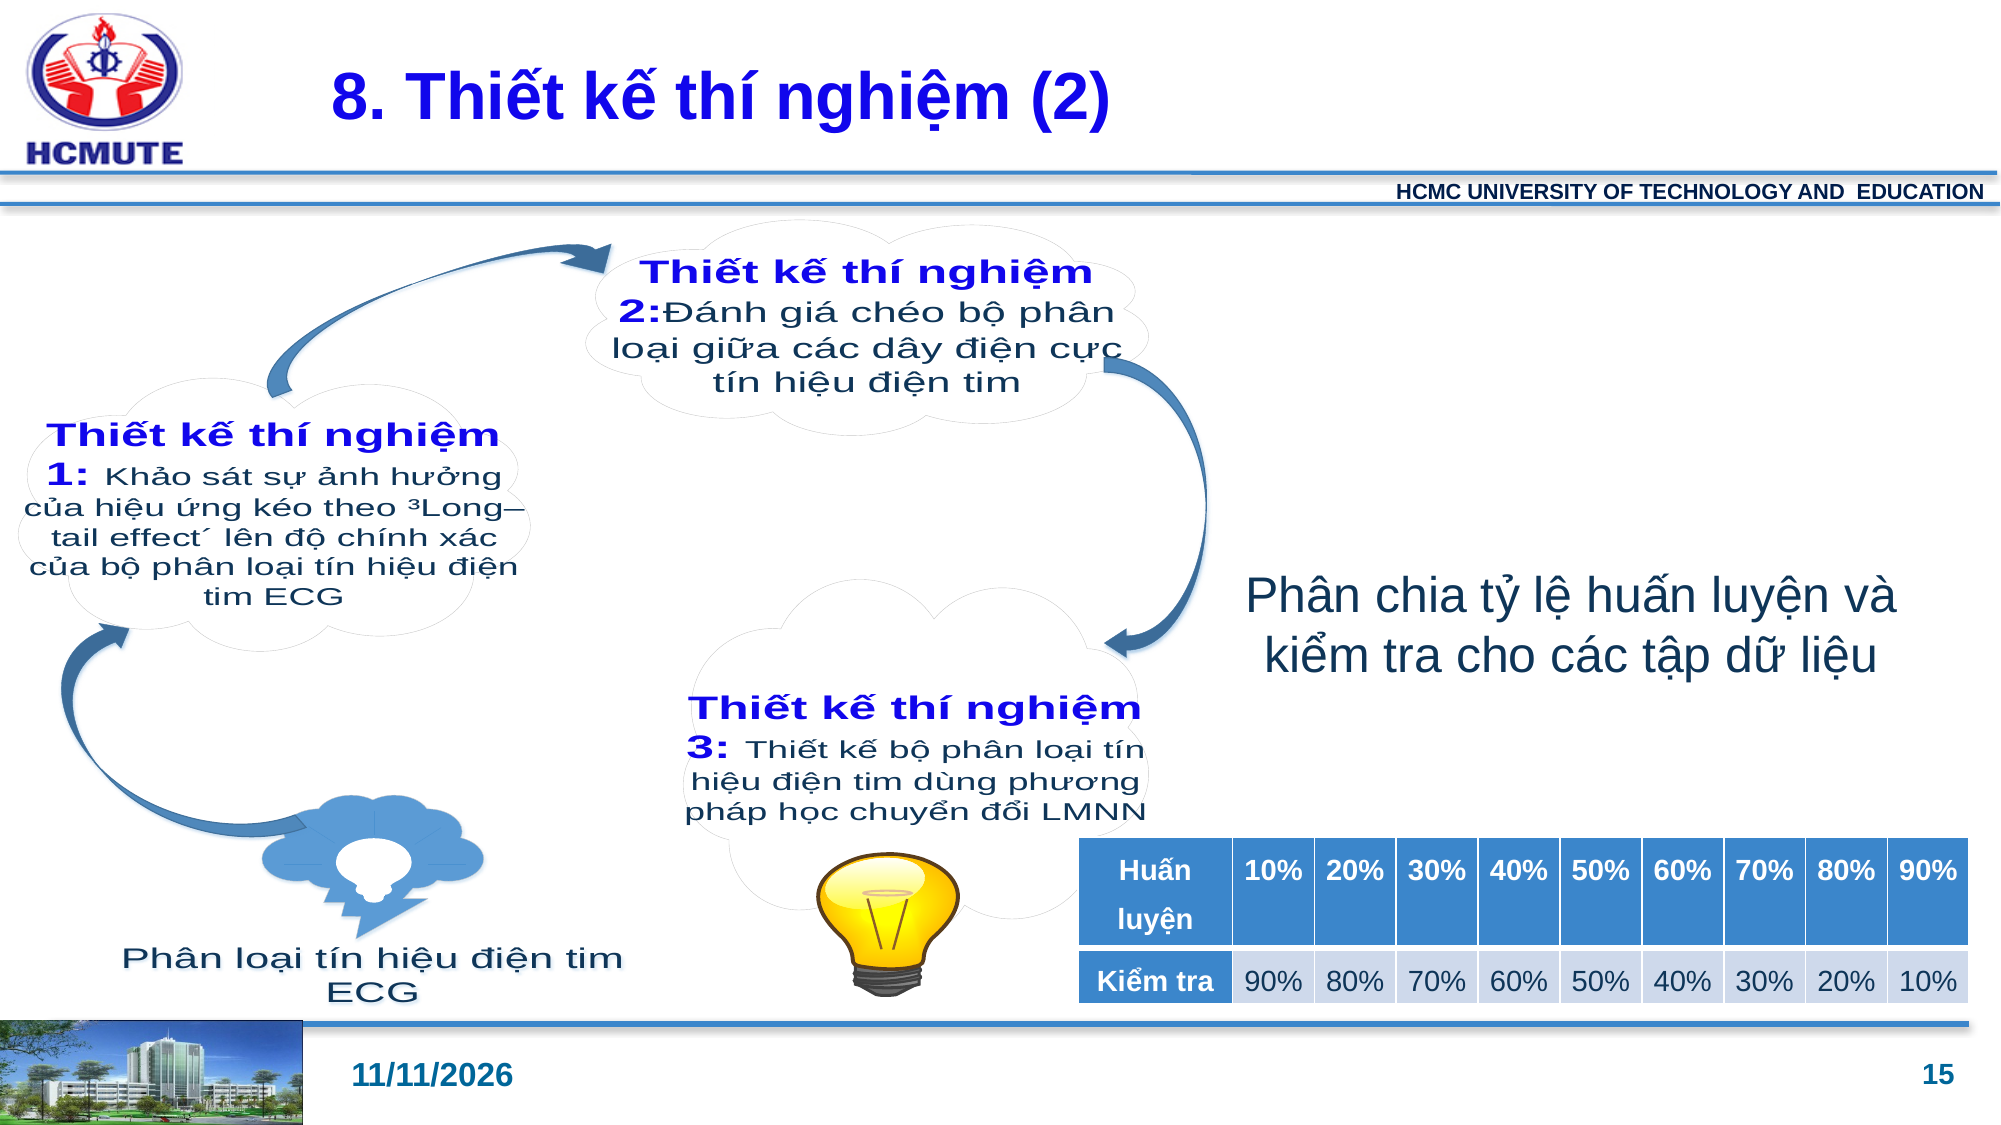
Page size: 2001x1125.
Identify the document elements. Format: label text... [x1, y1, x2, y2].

table_cell 60% [1479, 951, 1559, 1003]
table_cell 10% [1888, 951, 1968, 1003]
table_cell 80% [1315, 951, 1395, 1003]
table_header 80% [1806, 838, 1887, 945]
table_header 60% [1643, 838, 1723, 945]
slide_number 15 [1502, 1042, 1970, 1103]
picture [0, 218, 1218, 1125]
table_cell 20% [1806, 951, 1887, 1003]
title 8. Thiết kế thí nghiệm (2) [316, 53, 1950, 134]
text_box Phân chia tỷ lệ huấn luyện và kiểm tra cho các tập dữ liệu [1223, 555, 1936, 691]
table_header 40% [1479, 838, 1559, 945]
table_header 90% [1888, 838, 1968, 945]
table_cell 70% [1397, 951, 1477, 1003]
picture [24, 5, 215, 167]
table_header 30% [1397, 838, 1477, 945]
table_cell 30% [1725, 951, 1805, 1003]
table_header 20% [1315, 838, 1395, 945]
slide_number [336, 1042, 803, 1103]
table_cell 50% [1561, 951, 1641, 1003]
table_header 70% [1725, 838, 1805, 945]
table_header Huấn luyện [1223, 838, 1232, 945]
table_cell 40% [1643, 951, 1723, 1003]
table_cell 90% [1233, 951, 1314, 1003]
table_header 50% [1561, 838, 1641, 945]
table_header 10% [1233, 838, 1314, 945]
table_cell Kiểm tra [1223, 951, 1232, 1003]
